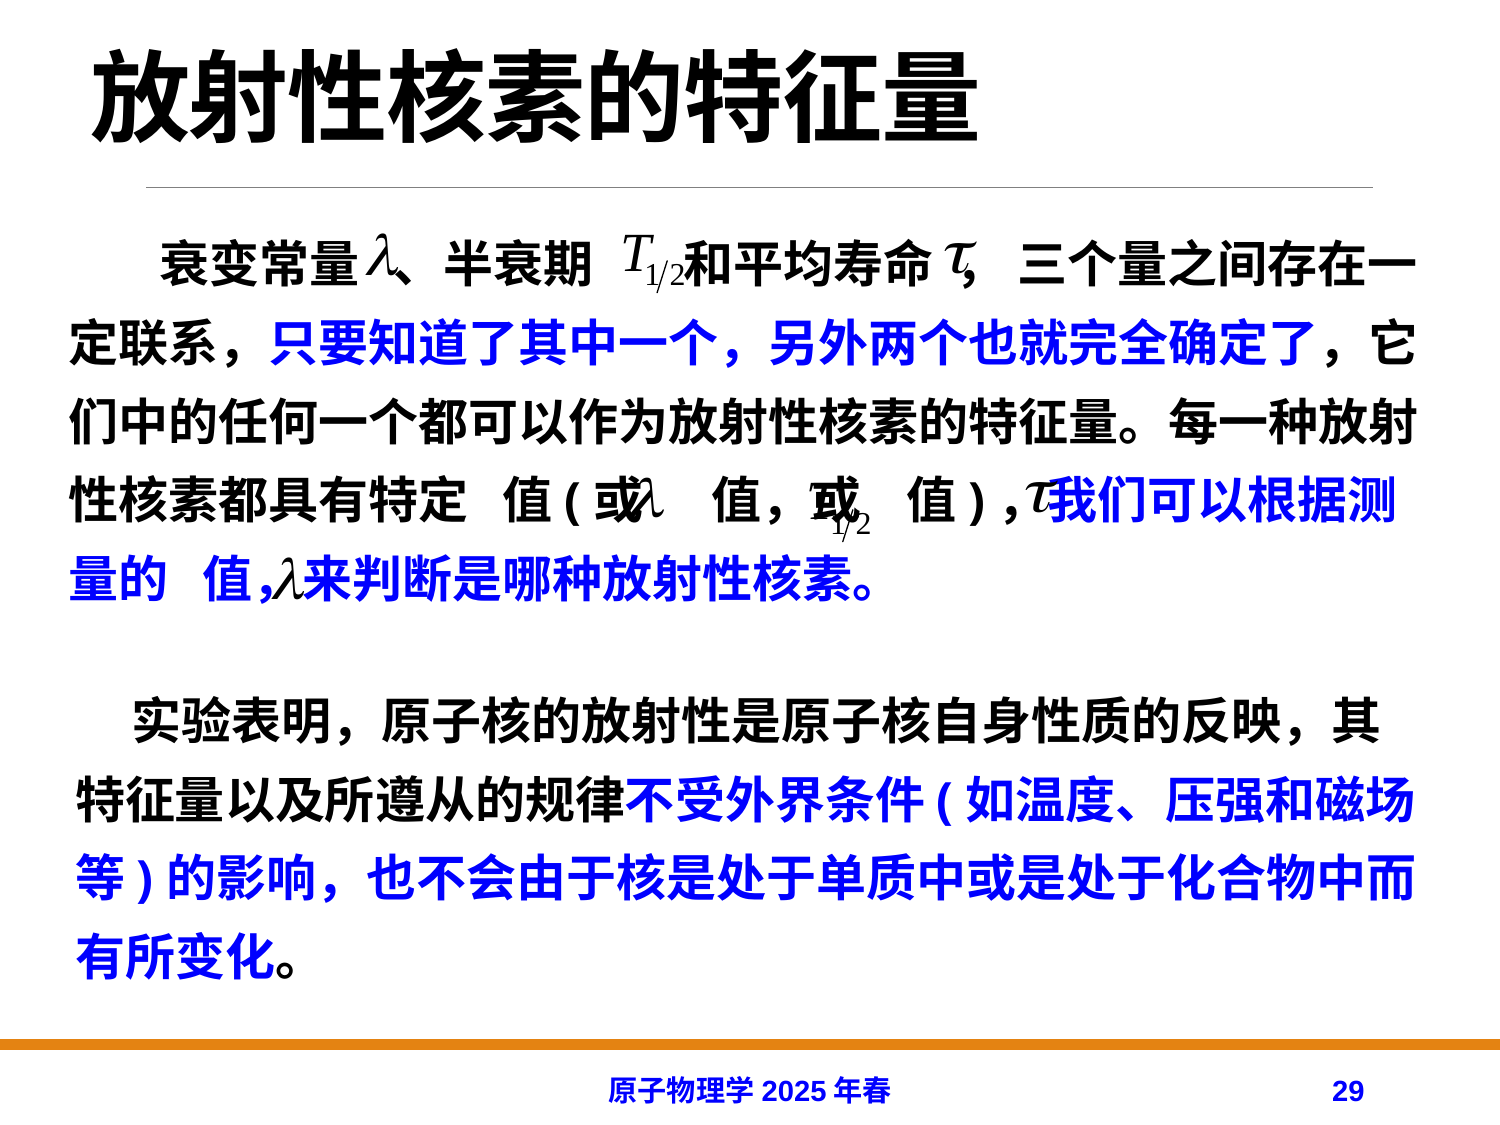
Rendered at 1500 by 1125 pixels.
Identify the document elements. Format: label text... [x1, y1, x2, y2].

text_box 实验表明，原子核的放射性是原子核自身性质的反映，其特征量以及所遵从的规律不受外界条件(如温度、压强和磁场等)的影响，也不会由于核是处于单质中或是处于化合物中而有所变化。 [74, 663, 1438, 993]
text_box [68, 202, 1445, 619]
footer 原子物理学2025年春 [453, 1059, 1047, 1120]
slide_number 29 [1218, 1059, 1380, 1120]
title 放射性核素的特征量 [75, 8, 1438, 163]
